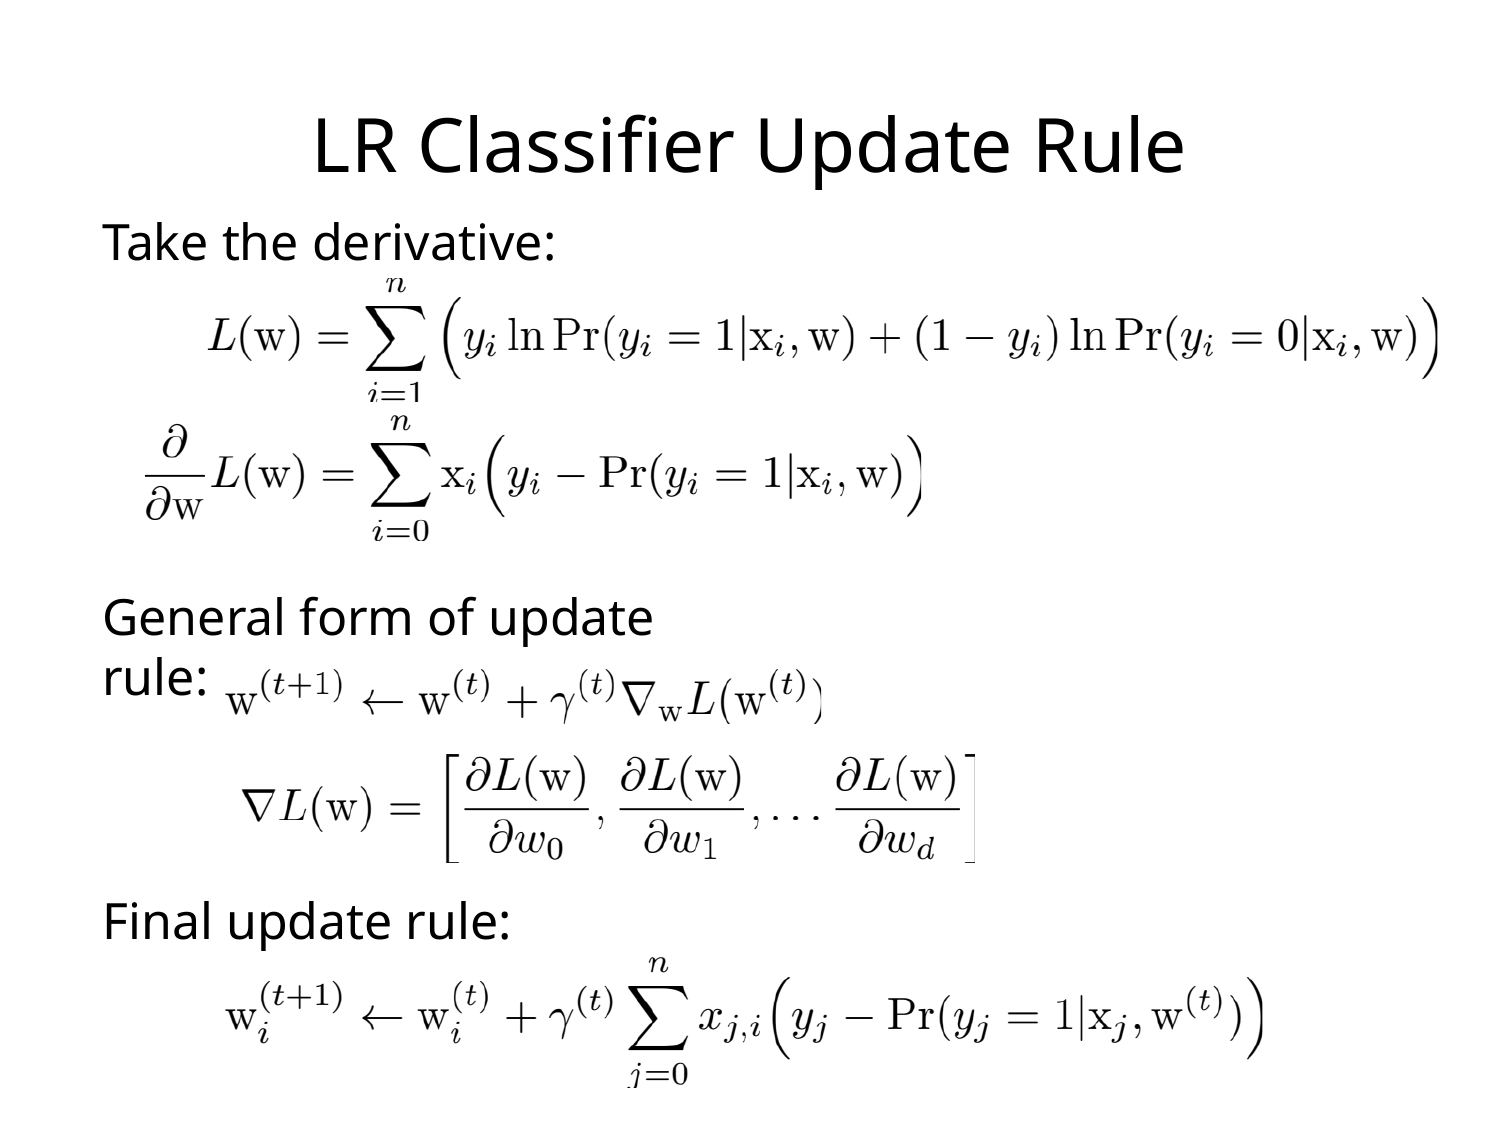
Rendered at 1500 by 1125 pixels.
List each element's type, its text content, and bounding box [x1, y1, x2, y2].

picture [240, 753, 976, 863]
picture [207, 277, 1438, 402]
text_box Final update rule: [87, 881, 725, 957]
picture [224, 669, 822, 724]
text_box General form of update rule: [87, 577, 725, 713]
text_box Take the derivative: [87, 202, 725, 278]
picture [224, 957, 1263, 1088]
text_box LR Classifier Update Rule [0, 90, 1500, 203]
picture [144, 415, 922, 541]
